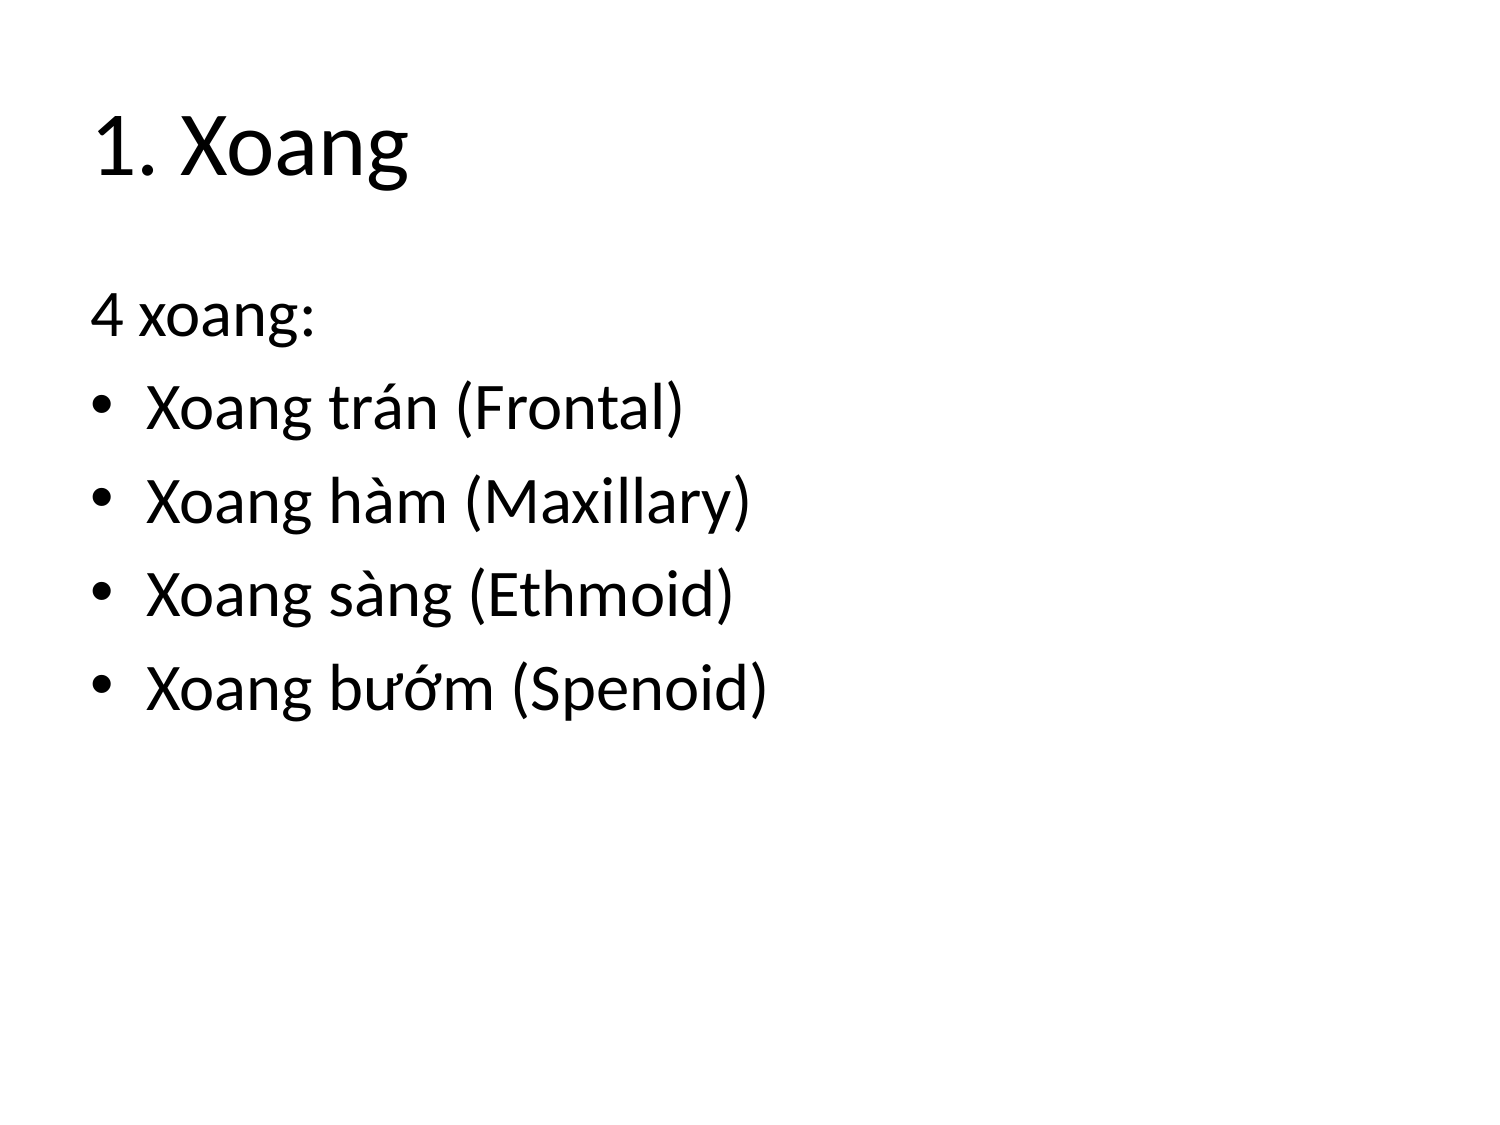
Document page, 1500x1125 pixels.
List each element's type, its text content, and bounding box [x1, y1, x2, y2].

list 4 xoang: Xoang trán (Frontal) Xoang hàm (Maxillary) Xoang sàng (Ethmoid) Xoang bướm (Spenoid) [75, 262, 1425, 1005]
title 1. Xoang [75, 45, 1425, 233]
